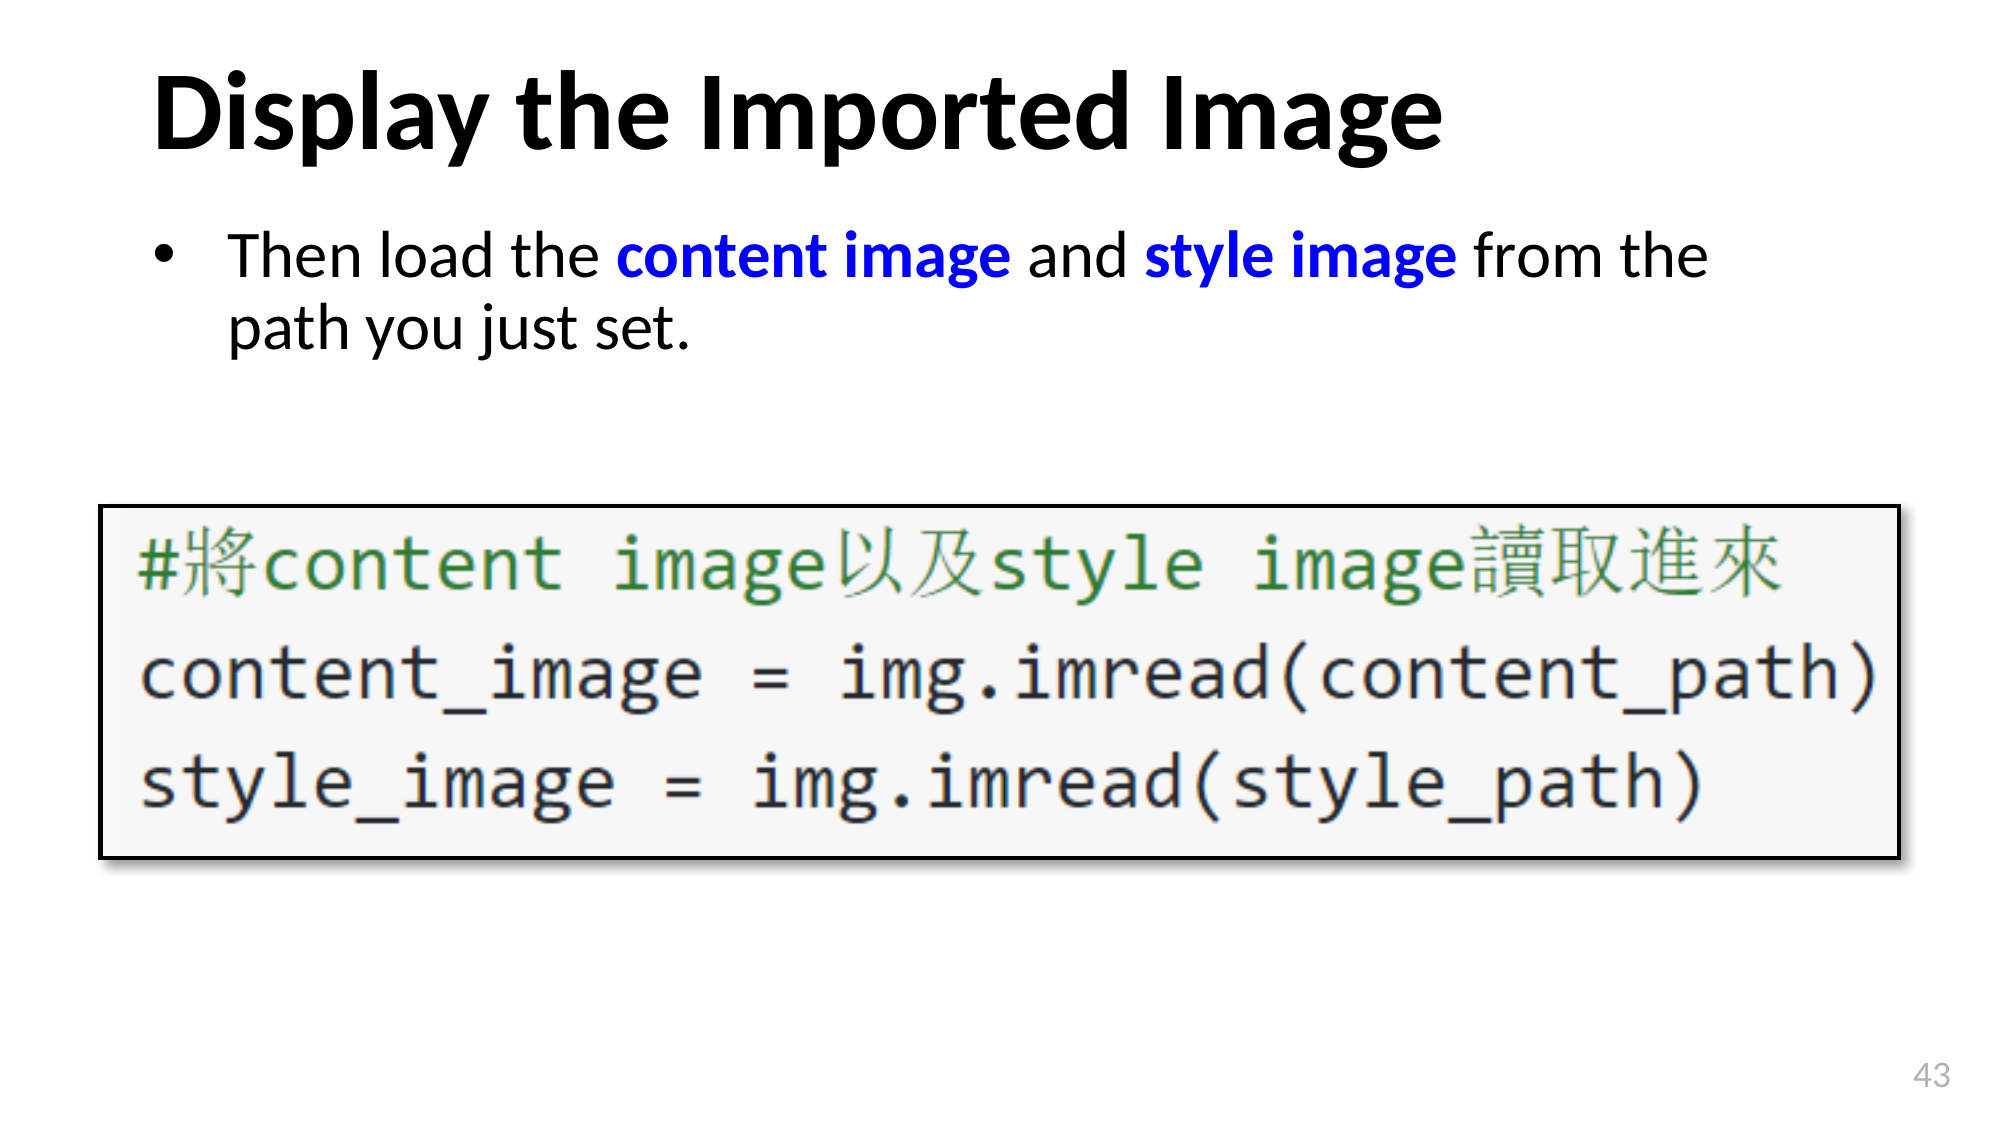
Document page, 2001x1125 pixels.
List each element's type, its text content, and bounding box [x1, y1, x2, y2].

title Display the Imported Image [137, 28, 1863, 199]
picture [103, 508, 1897, 856]
slide_number 43 [1824, 1042, 1967, 1103]
list Then load the content image and style image from the path you just set. [137, 212, 1863, 383]
